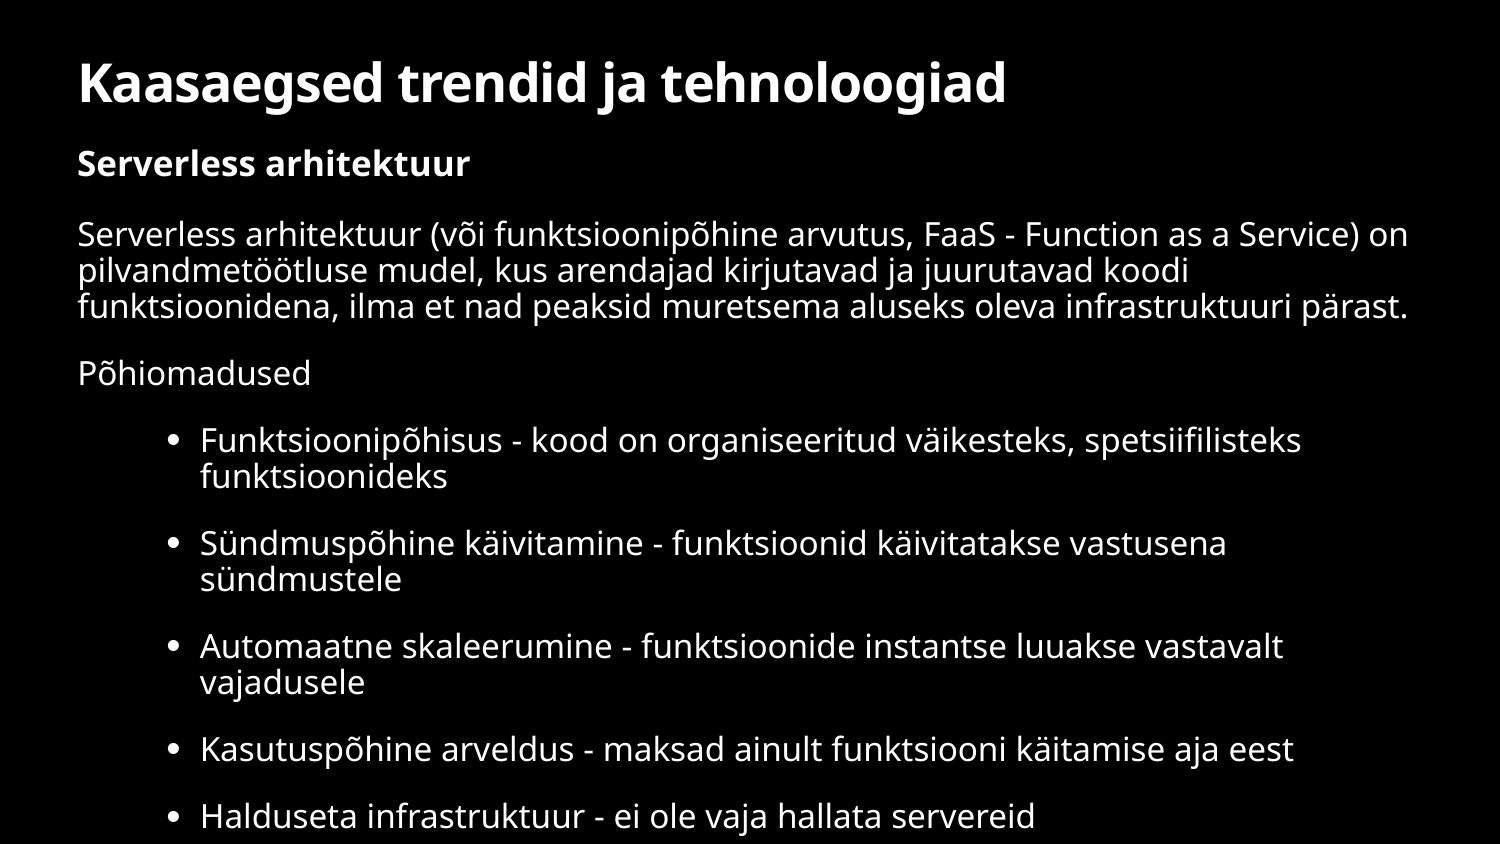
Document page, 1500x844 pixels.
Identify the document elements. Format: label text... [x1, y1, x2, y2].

title Kaasaegsed trendid ja tehnoloogiad [73, 58, 1427, 148]
list Serverless arhitektuur (või funktsioonipõhine arvutus, FaaS - Function as a Service) on pilvandmetöötluse mudel, kus arendajad kirjutavad ja juurutavad koodi funktsioonidena, ilma et nad peaksid muretsema aluseks oleva infrastruktuuri pärast. Põhiomadused Funktsioonipõhisus - kood on organiseeritud väikesteks, spetsiifilisteks funktsioonideks Sündmuspõhine käivitamine - funktsioonid käivitatakse vastusena sündmustele Automaatne skaleerumine - funktsioonide instantse luuakse vastavalt vajadusele Kasutuspõhine arveldus - maksad ainult funktsiooni käitamise aja eest Halduseta infrastruktuur - ei ole vaja hallata servereid [73, 213, 1427, 817]
list Serverless arhitektuur [74, 138, 1426, 196]
